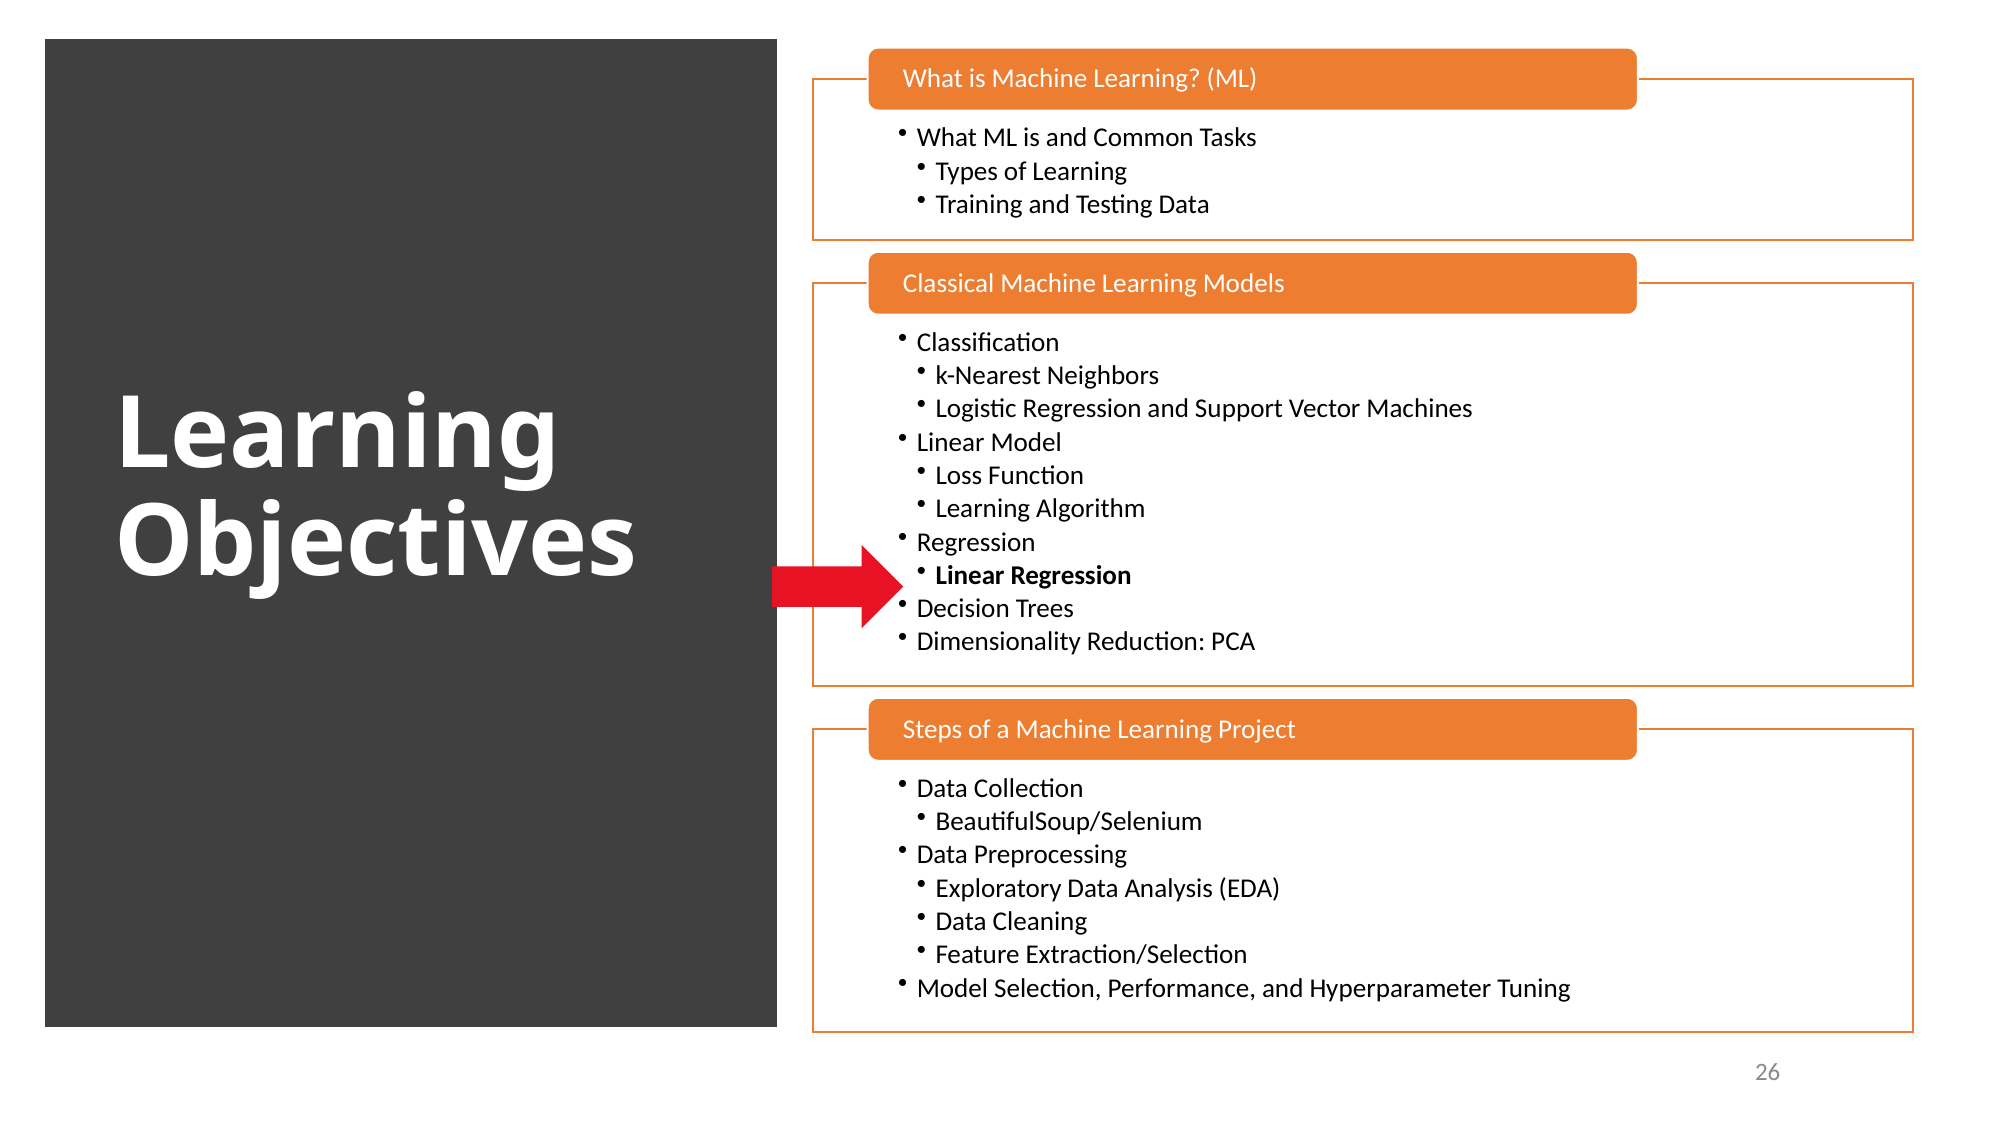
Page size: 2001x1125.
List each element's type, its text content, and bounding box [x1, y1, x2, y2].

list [812, 29, 1914, 1050]
text_box [773, 567, 812, 606]
slide_number 26 [1404, 1050, 1863, 1103]
title Learning Objectives [99, 262, 723, 717]
text_box [54, 49, 768, 1018]
